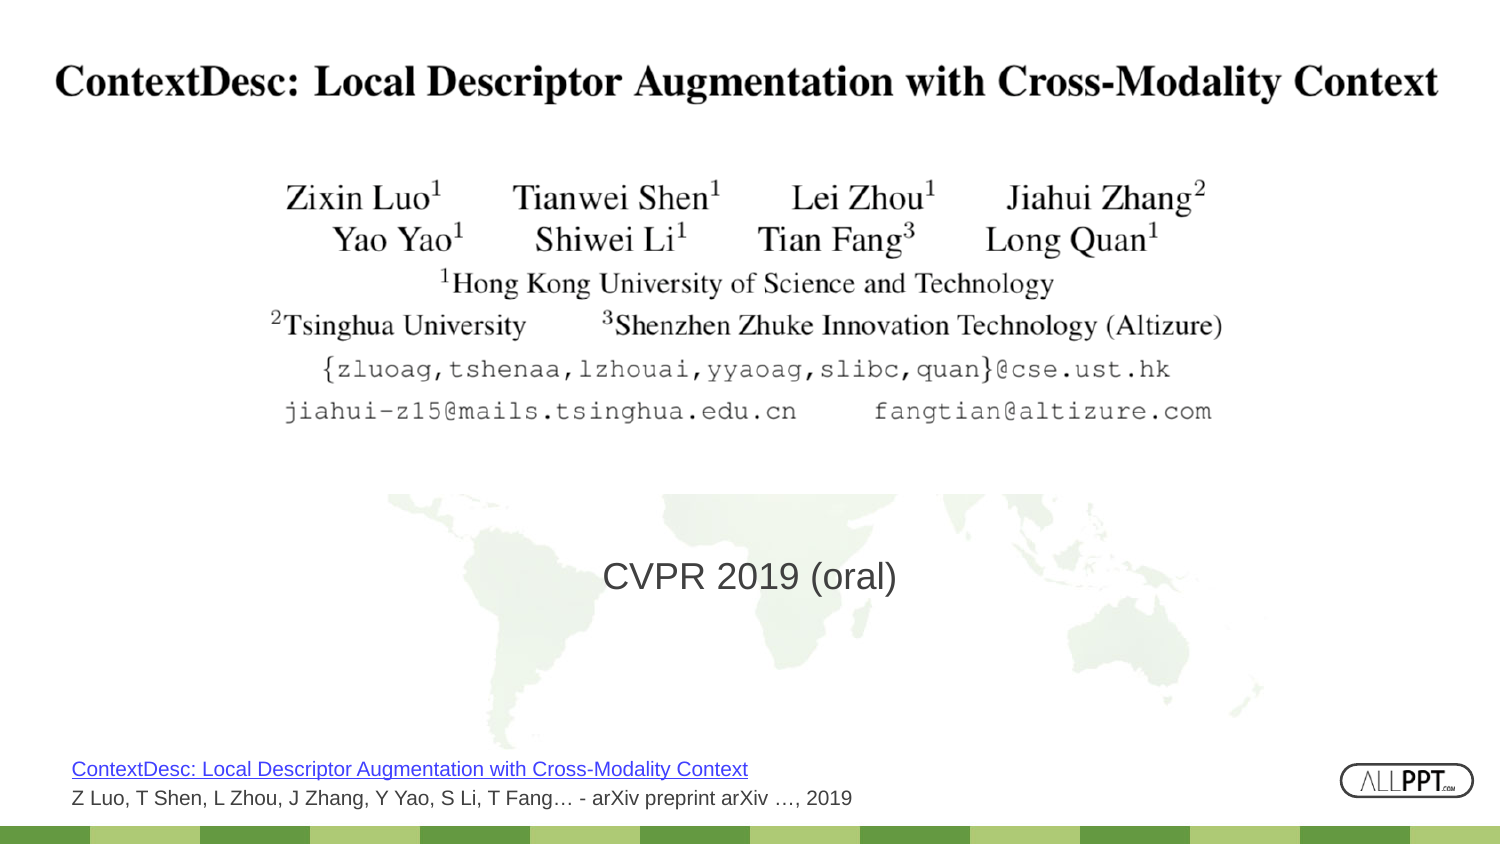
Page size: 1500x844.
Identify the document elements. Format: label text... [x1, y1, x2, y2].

picture [0, 613, 1500, 844]
picture [0, 0, 1500, 536]
list ContextDesc: Local Descriptor Augmentation with Cross-Modality Context Z Luo, T Shen, L Zhou, J Zhang, Y Yao, S Li, T Fang… - arXiv preprint arXiv …, 2019 [56, 753, 1407, 812]
list CVPR 2019 (oral) [0, 536, 1500, 613]
